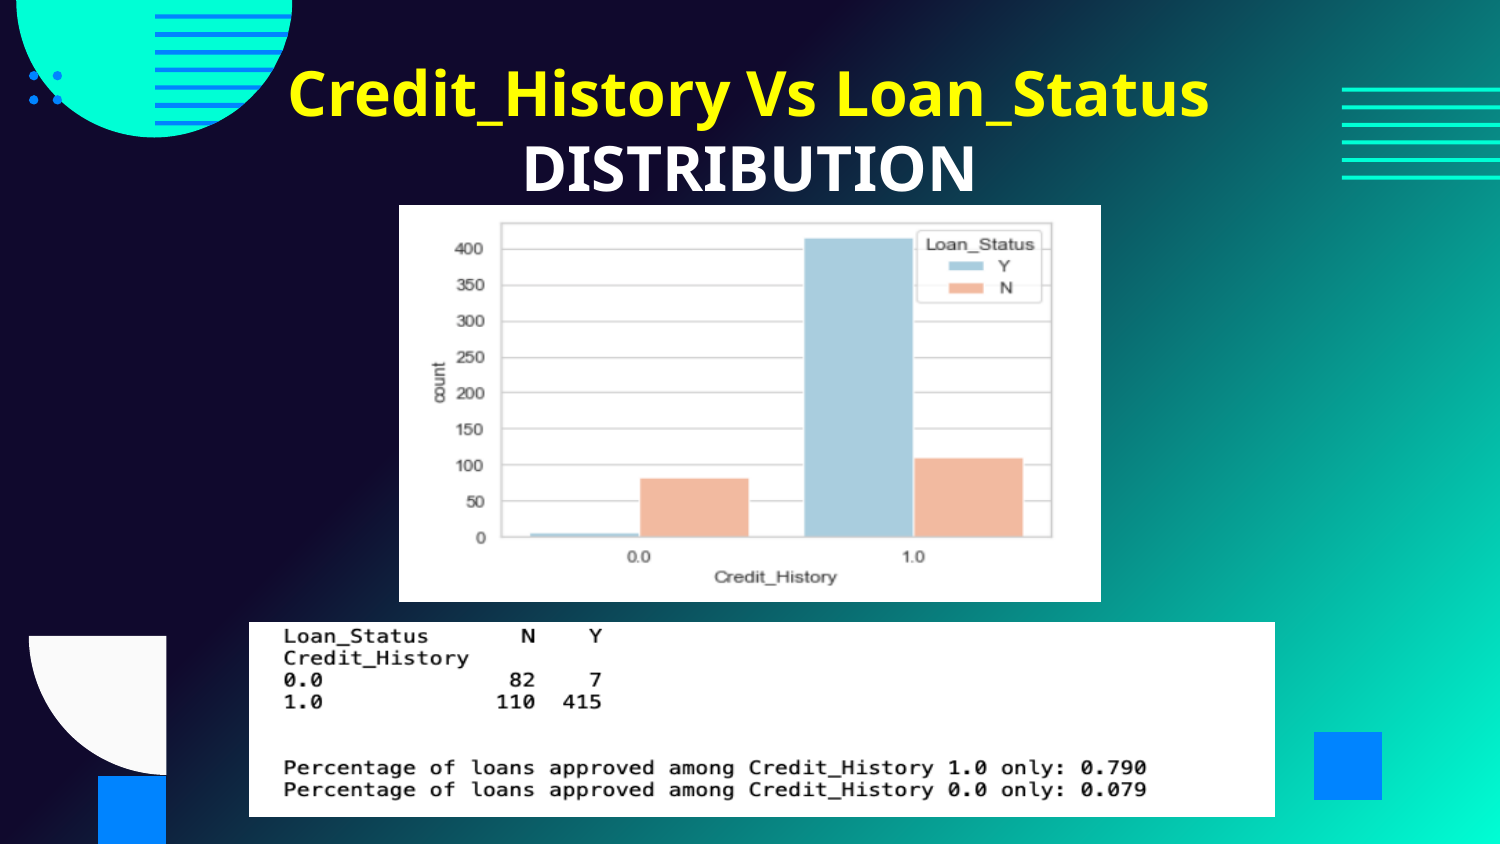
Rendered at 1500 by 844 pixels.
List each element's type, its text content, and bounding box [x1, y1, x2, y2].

picture [249, 622, 1276, 818]
title Credit_History Vs Loan_Status DISTRIBUTION [118, 52, 1382, 206]
picture [399, 205, 1101, 602]
